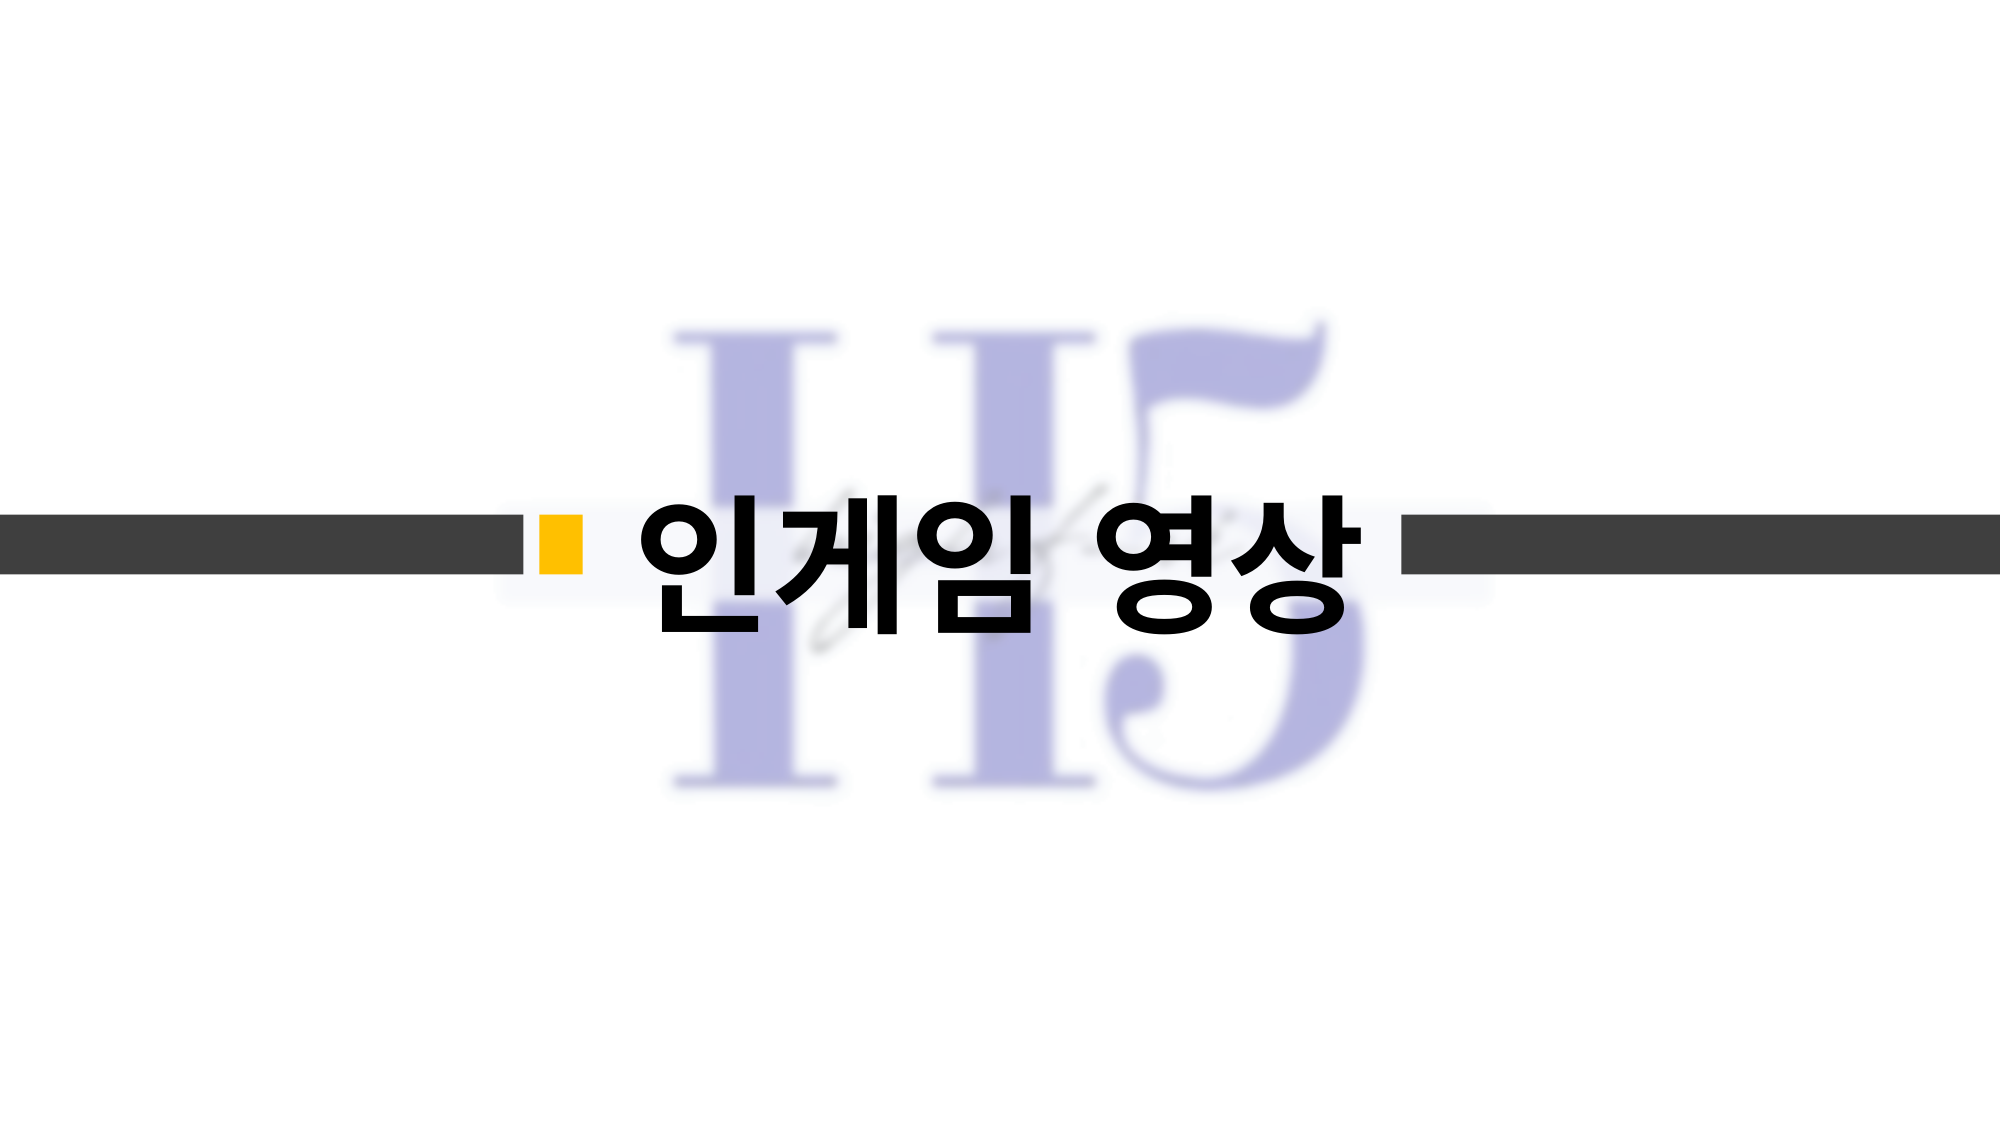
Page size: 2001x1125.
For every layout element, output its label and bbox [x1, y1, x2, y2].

text_box [1567, 514, 2000, 576]
text_box [0, 514, 433, 576]
text_box [433, 228, 1567, 897]
